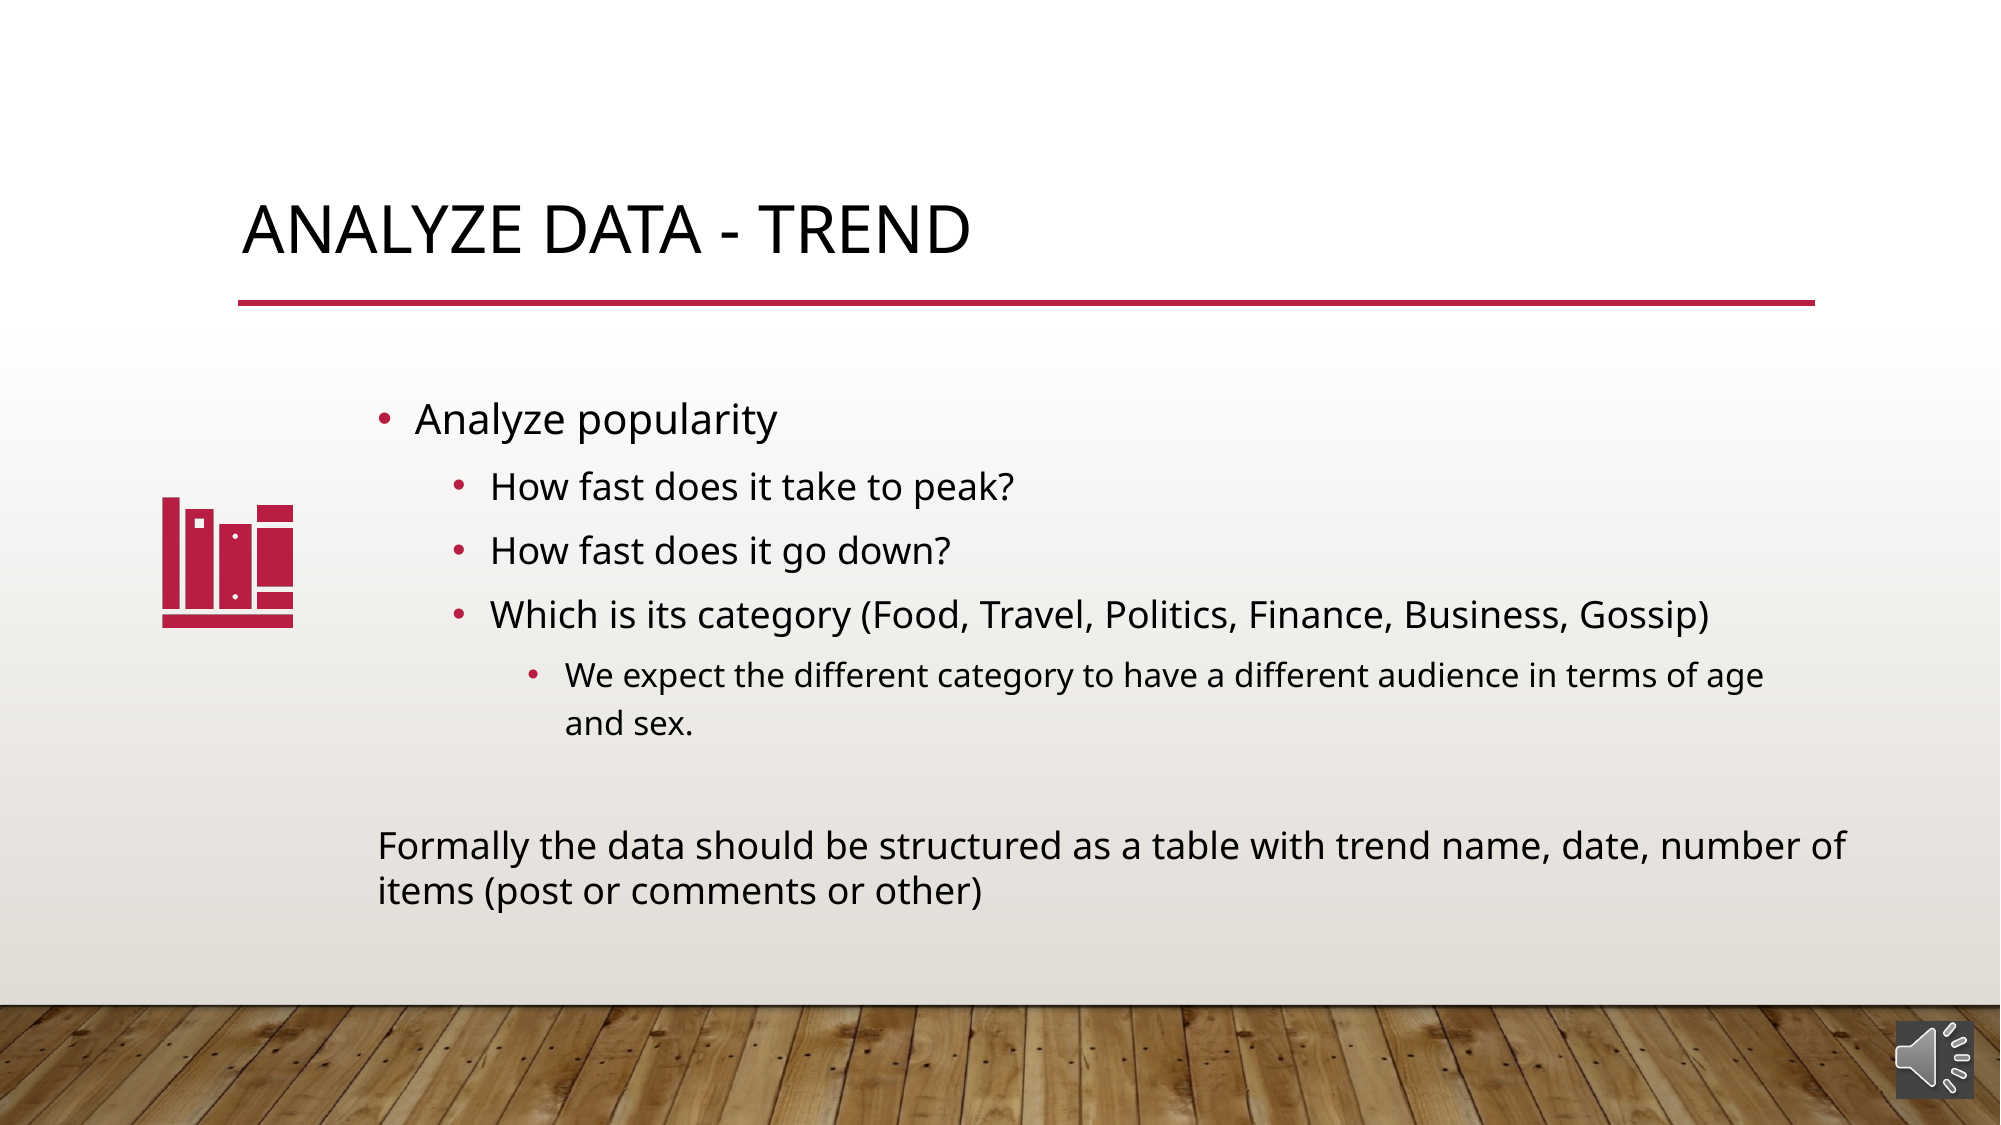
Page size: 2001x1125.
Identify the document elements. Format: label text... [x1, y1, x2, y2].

list Analyze popularity How fast does it take to peak? How fast does it go down? Which is its category (Food, Travel, Politics, Finance, Business, Gossip) We expect the different category to have a different audience in terms of age and sex. [362, 375, 1782, 773]
text_box Formally the data should be structured as a table with trend name, date, number of items (post or comments or other) [362, 814, 1863, 919]
picture [0, 1005, 2000, 1125]
title Analyze data - Trend [227, 111, 1115, 353]
picture [137, 472, 318, 653]
